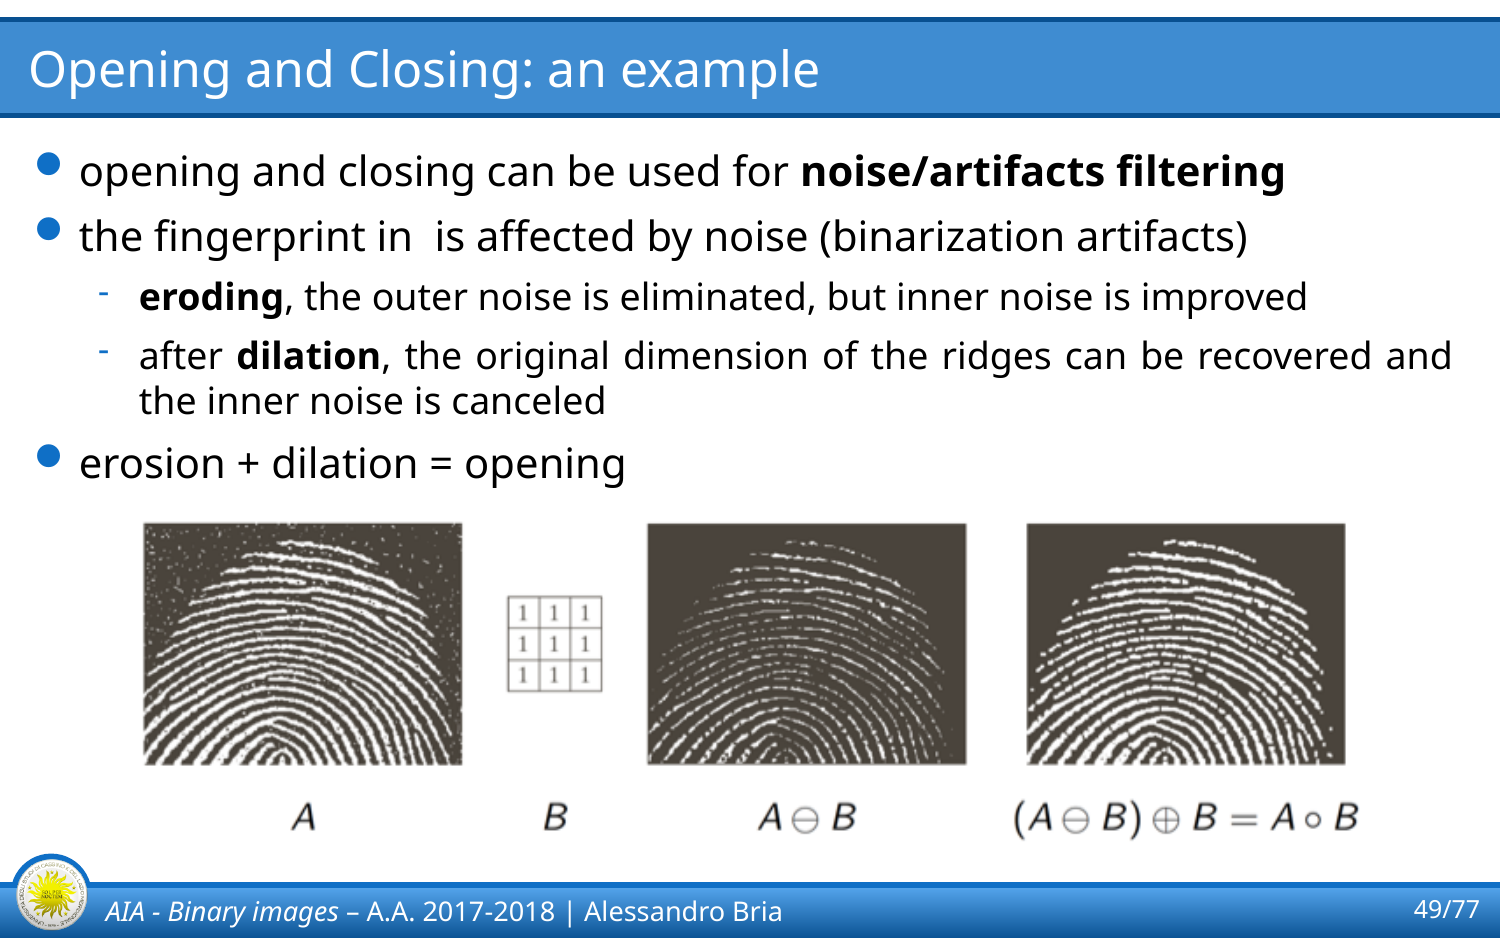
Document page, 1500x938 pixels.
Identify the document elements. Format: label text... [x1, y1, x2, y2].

picture [119, 502, 1381, 857]
title Opening and Closing: an example [0, 18, 1500, 117]
picture [15, 858, 88, 931]
